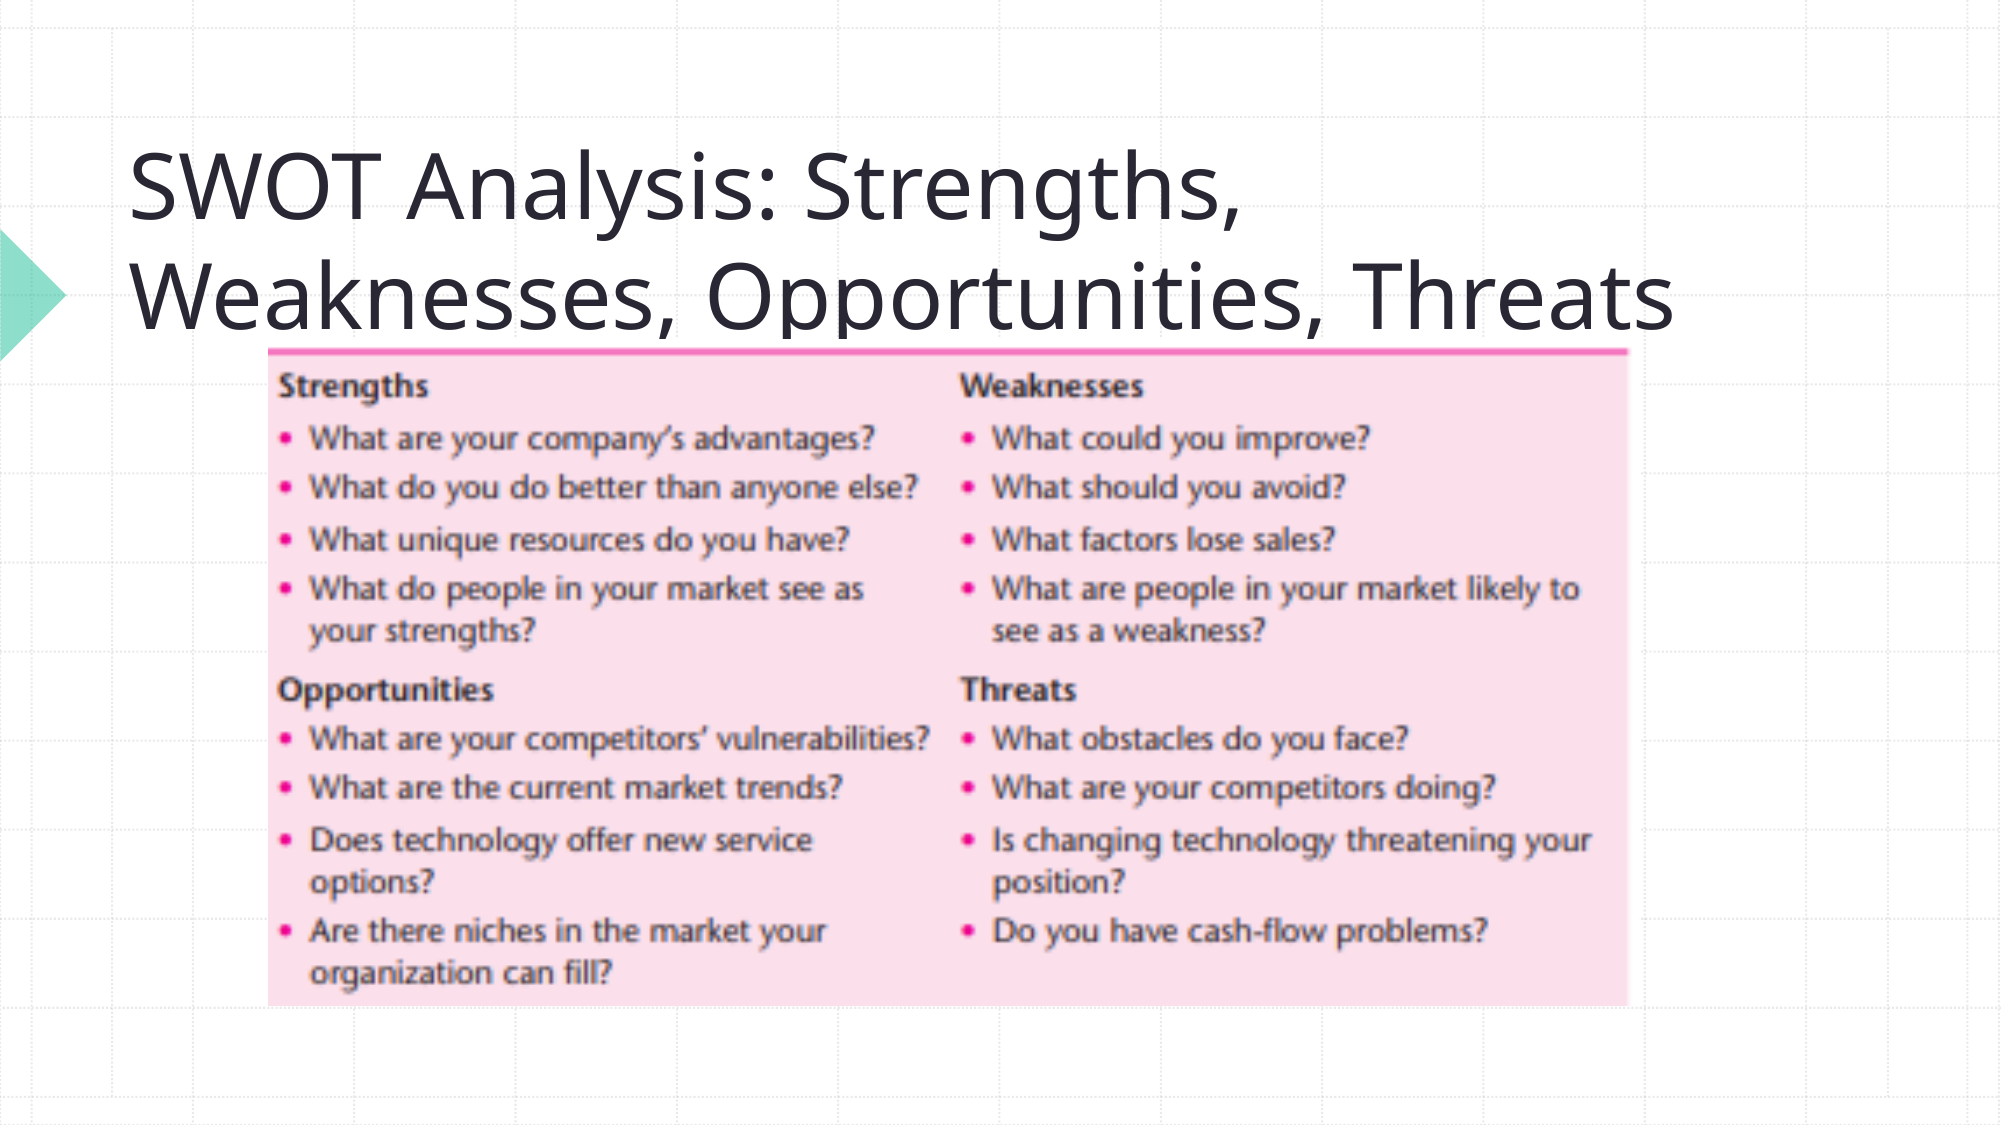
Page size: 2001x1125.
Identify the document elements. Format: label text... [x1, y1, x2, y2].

title SWOT Analysis: Strengths, Weaknesses, Opportunities, Threats [113, 119, 1808, 356]
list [268, 339, 1639, 1006]
